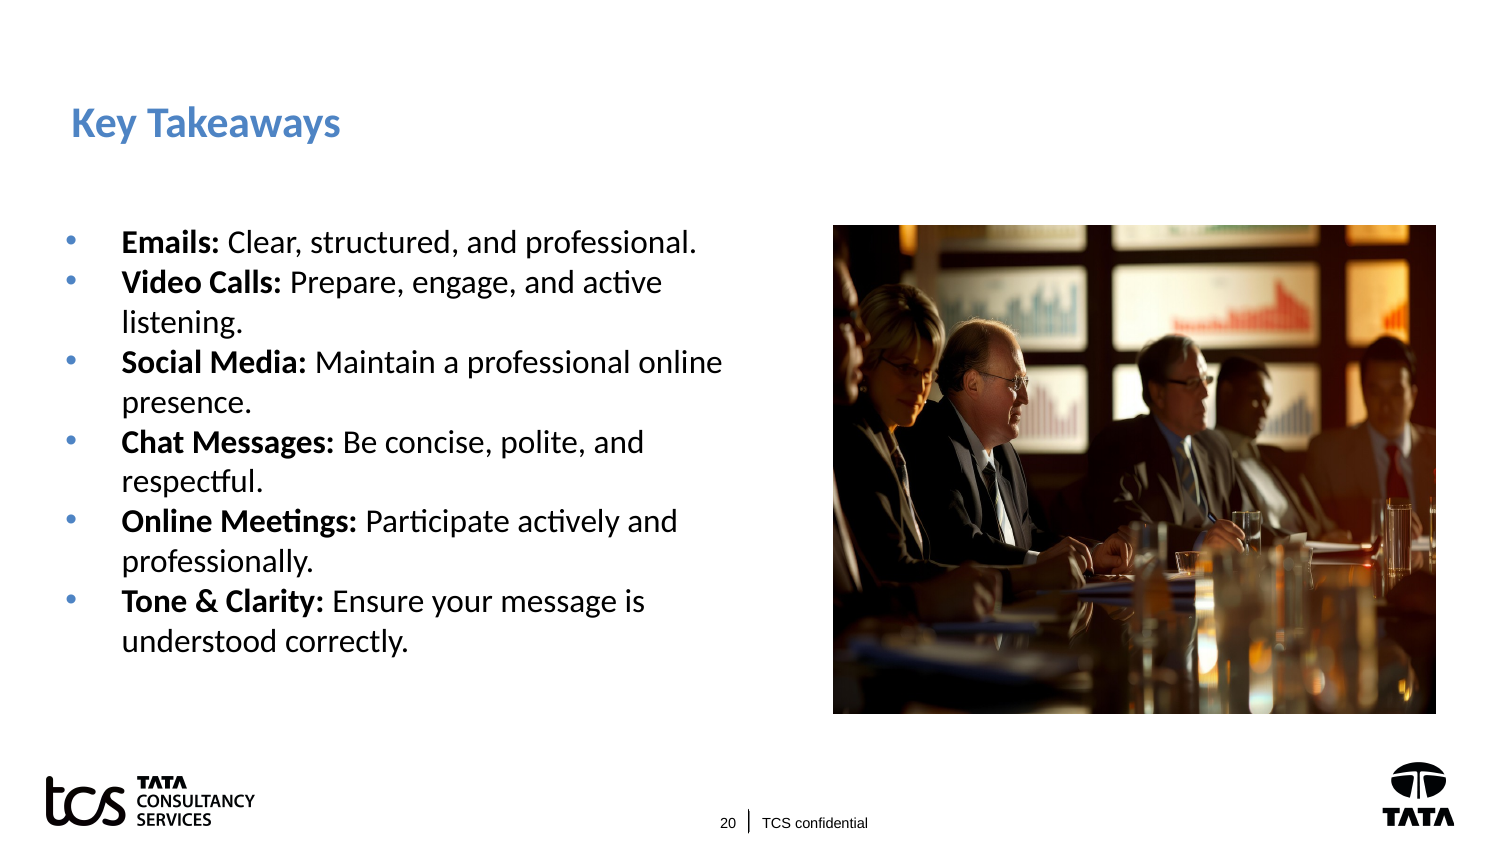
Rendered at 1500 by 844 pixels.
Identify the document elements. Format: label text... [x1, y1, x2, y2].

list Emails: Clear, structured, and professional. Video Calls: Prepare, engage, and active listening. Social Media: Maintain a professional online presence. Chat Messages: Be concise, polite, and respectful. Online Meetings: Participate actively and professionally. Tone & Clarity: Ensure your message is understood correctly. [31, 213, 801, 725]
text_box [748, 810, 1071, 832]
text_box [720, 810, 739, 832]
picture [46, 776, 255, 826]
picture [832, 225, 1437, 715]
title Key Takeaways [56, 92, 1351, 184]
picture [1382, 762, 1455, 826]
